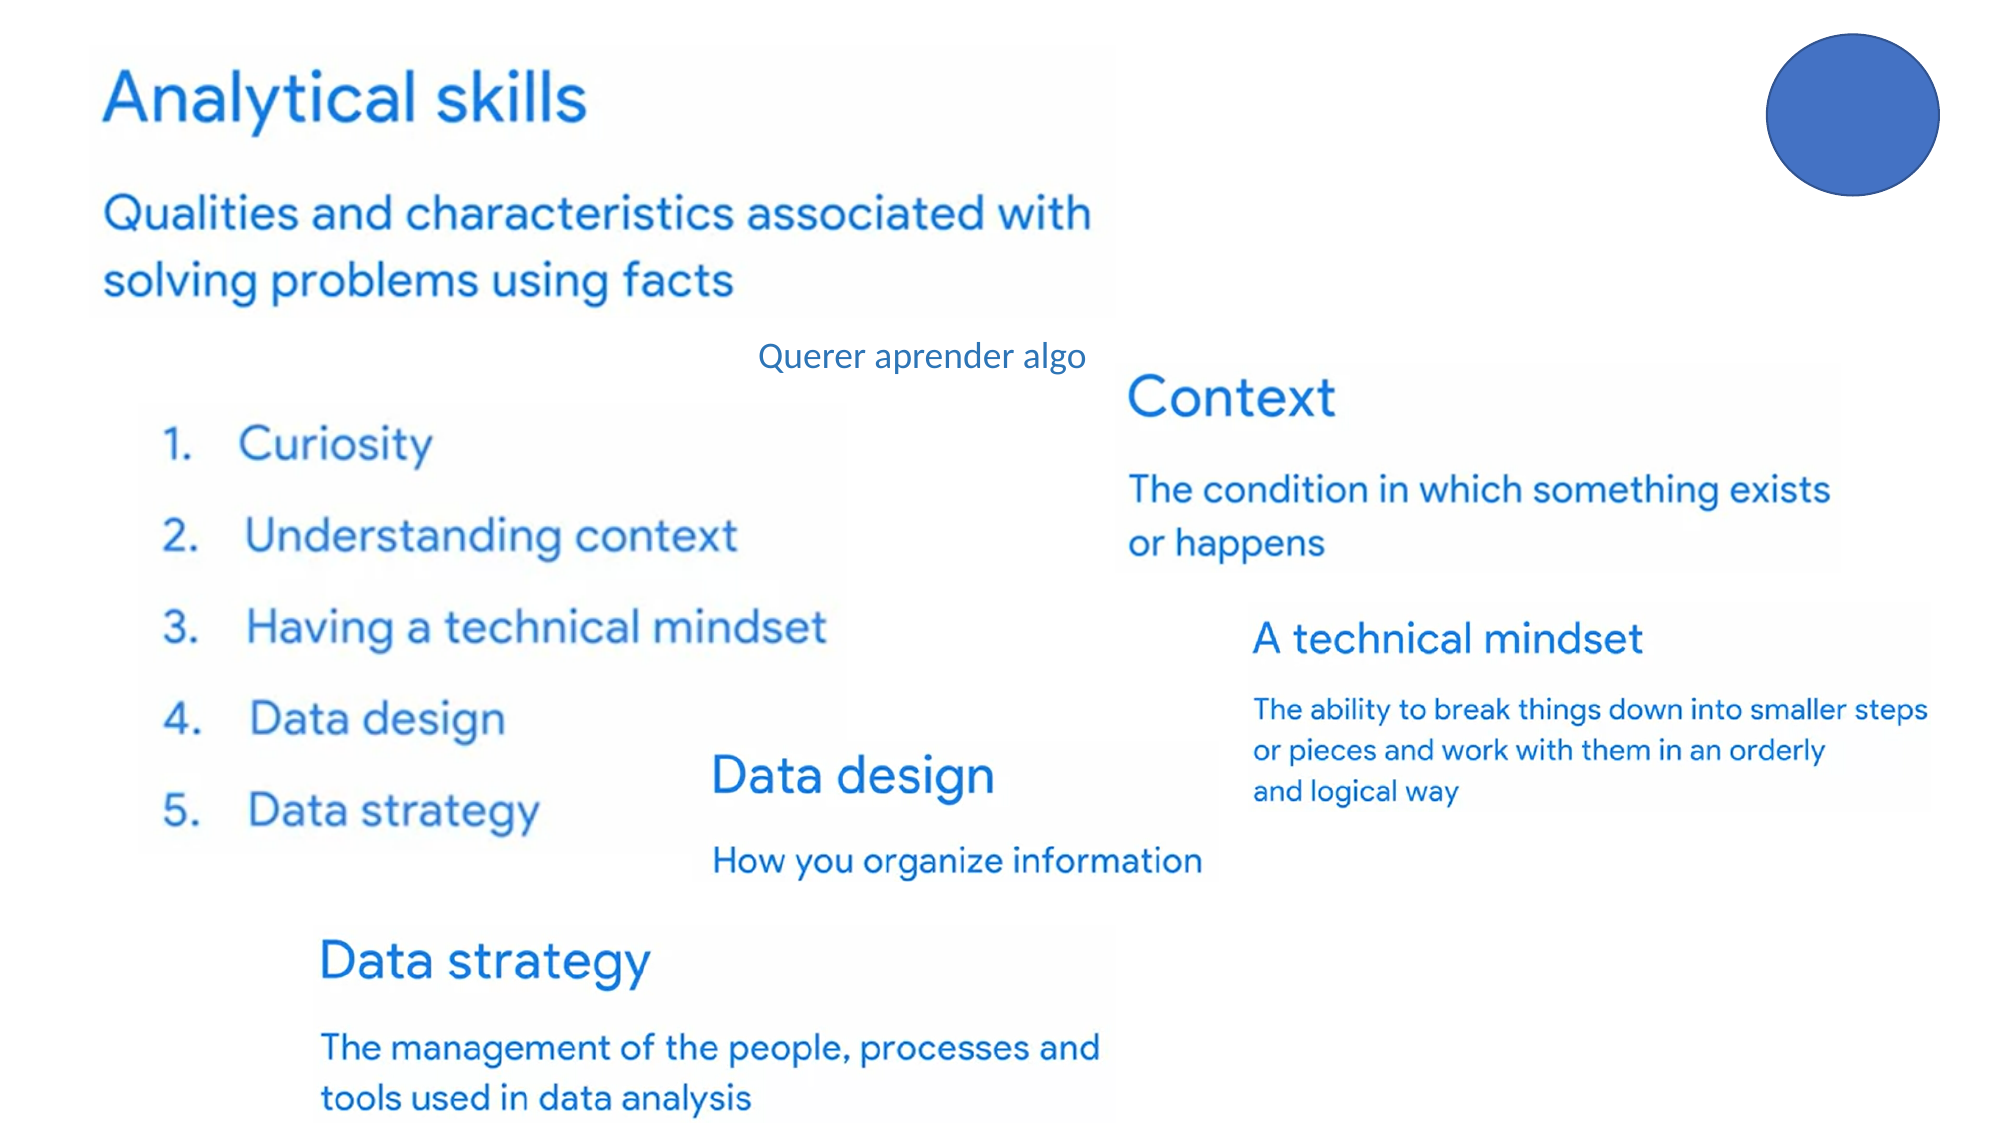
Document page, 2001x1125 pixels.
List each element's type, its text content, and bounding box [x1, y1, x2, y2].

picture [138, 403, 1219, 882]
text_box [1765, 33, 1940, 197]
picture [1248, 602, 1931, 812]
text_box Querer aprender algo [743, 323, 1219, 384]
picture [1115, 363, 1841, 573]
picture [89, 45, 1116, 318]
picture [313, 925, 1116, 1123]
